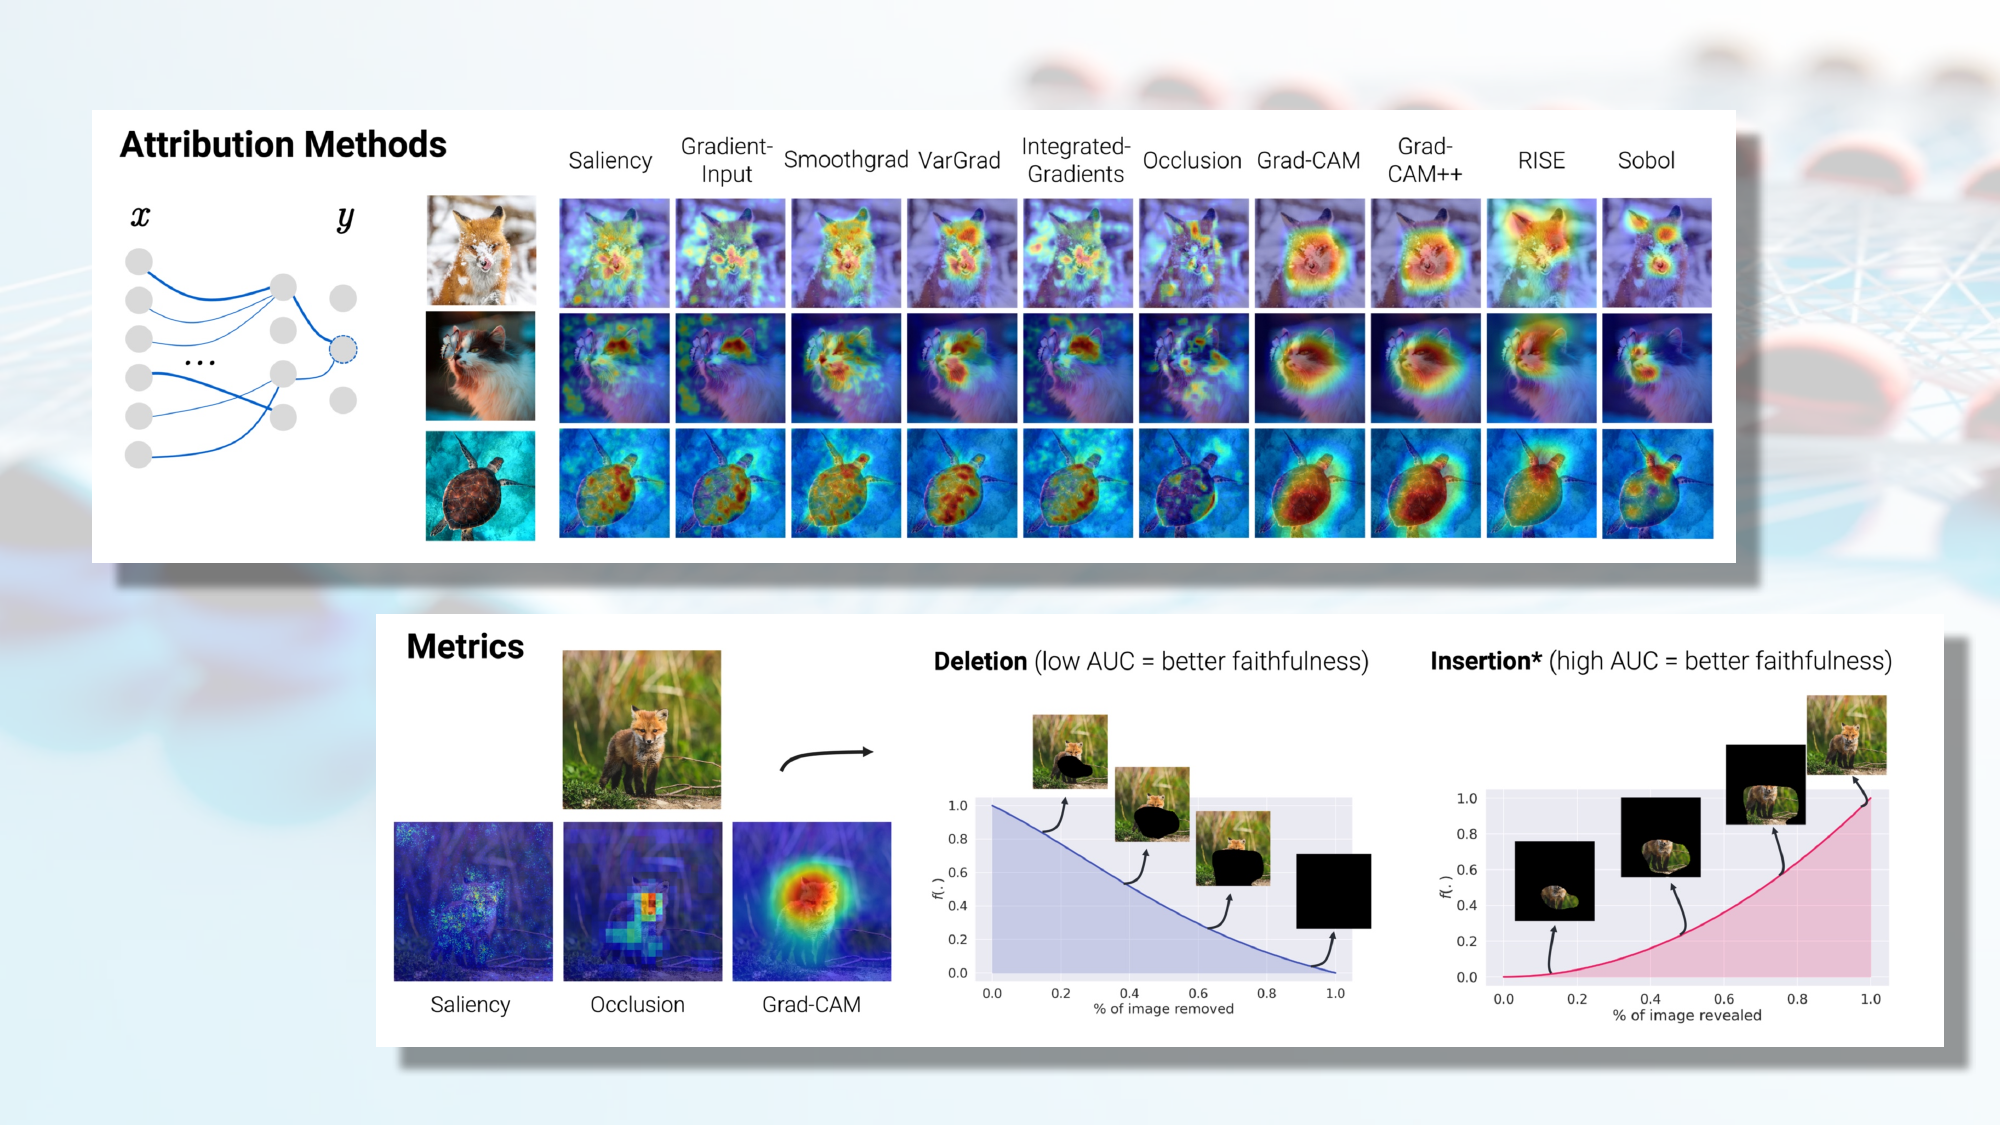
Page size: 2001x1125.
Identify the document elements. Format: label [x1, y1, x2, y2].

picture [92, 110, 1736, 563]
picture [376, 614, 1944, 1047]
